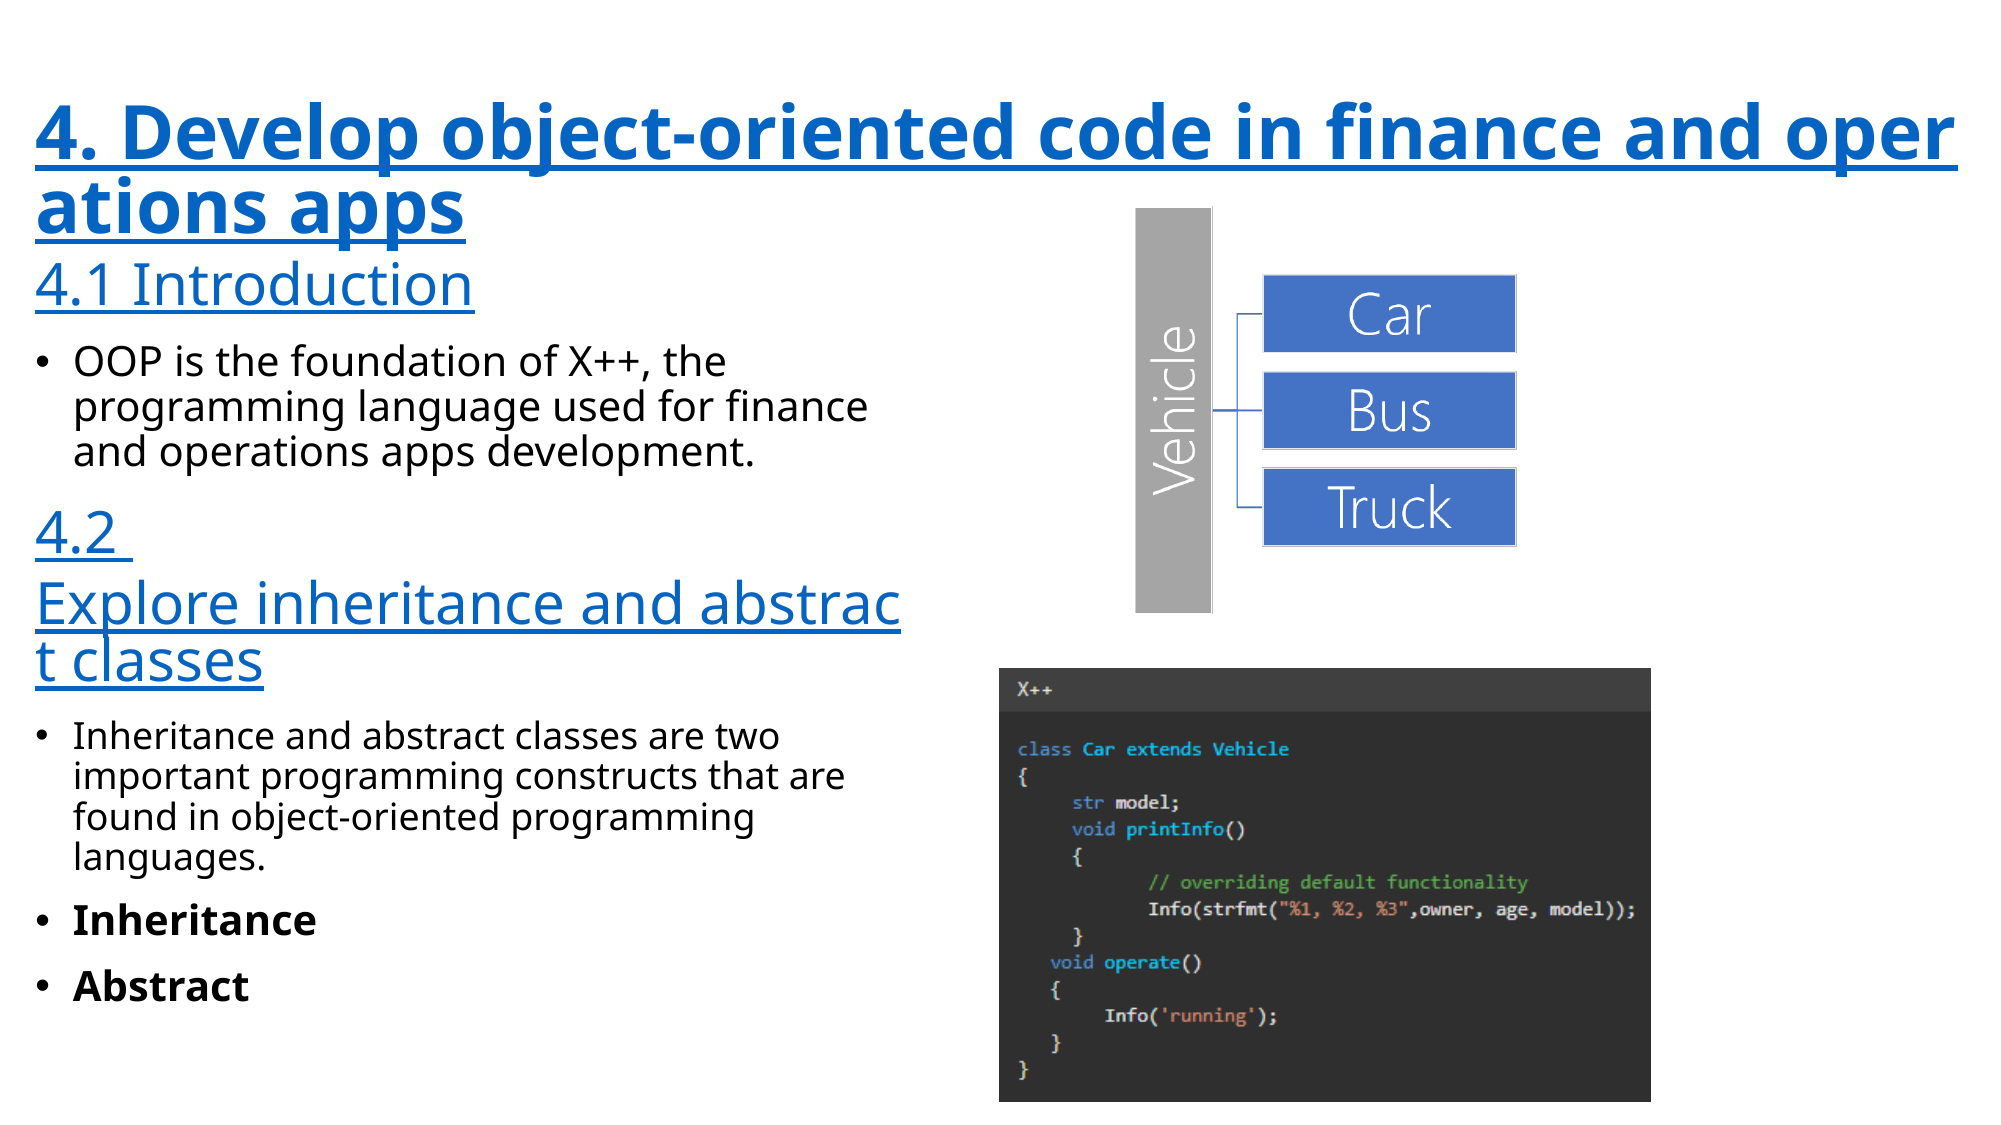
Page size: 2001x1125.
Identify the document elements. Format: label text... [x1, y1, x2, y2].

picture [999, 668, 1651, 1102]
picture [721, 206, 1929, 615]
title 4. Develop object-oriented code in finance and operations apps [20, 23, 1980, 241]
list 4.1 Introduction OOP is the foundation of X++, the programming language used for finance and operations apps development. 4.2 Explore inheritance and abstract classes Inheritance and abstract classes are two important programming constructs that are found in object-oriented programming languages. Inheritance Abstract [20, 241, 919, 1102]
